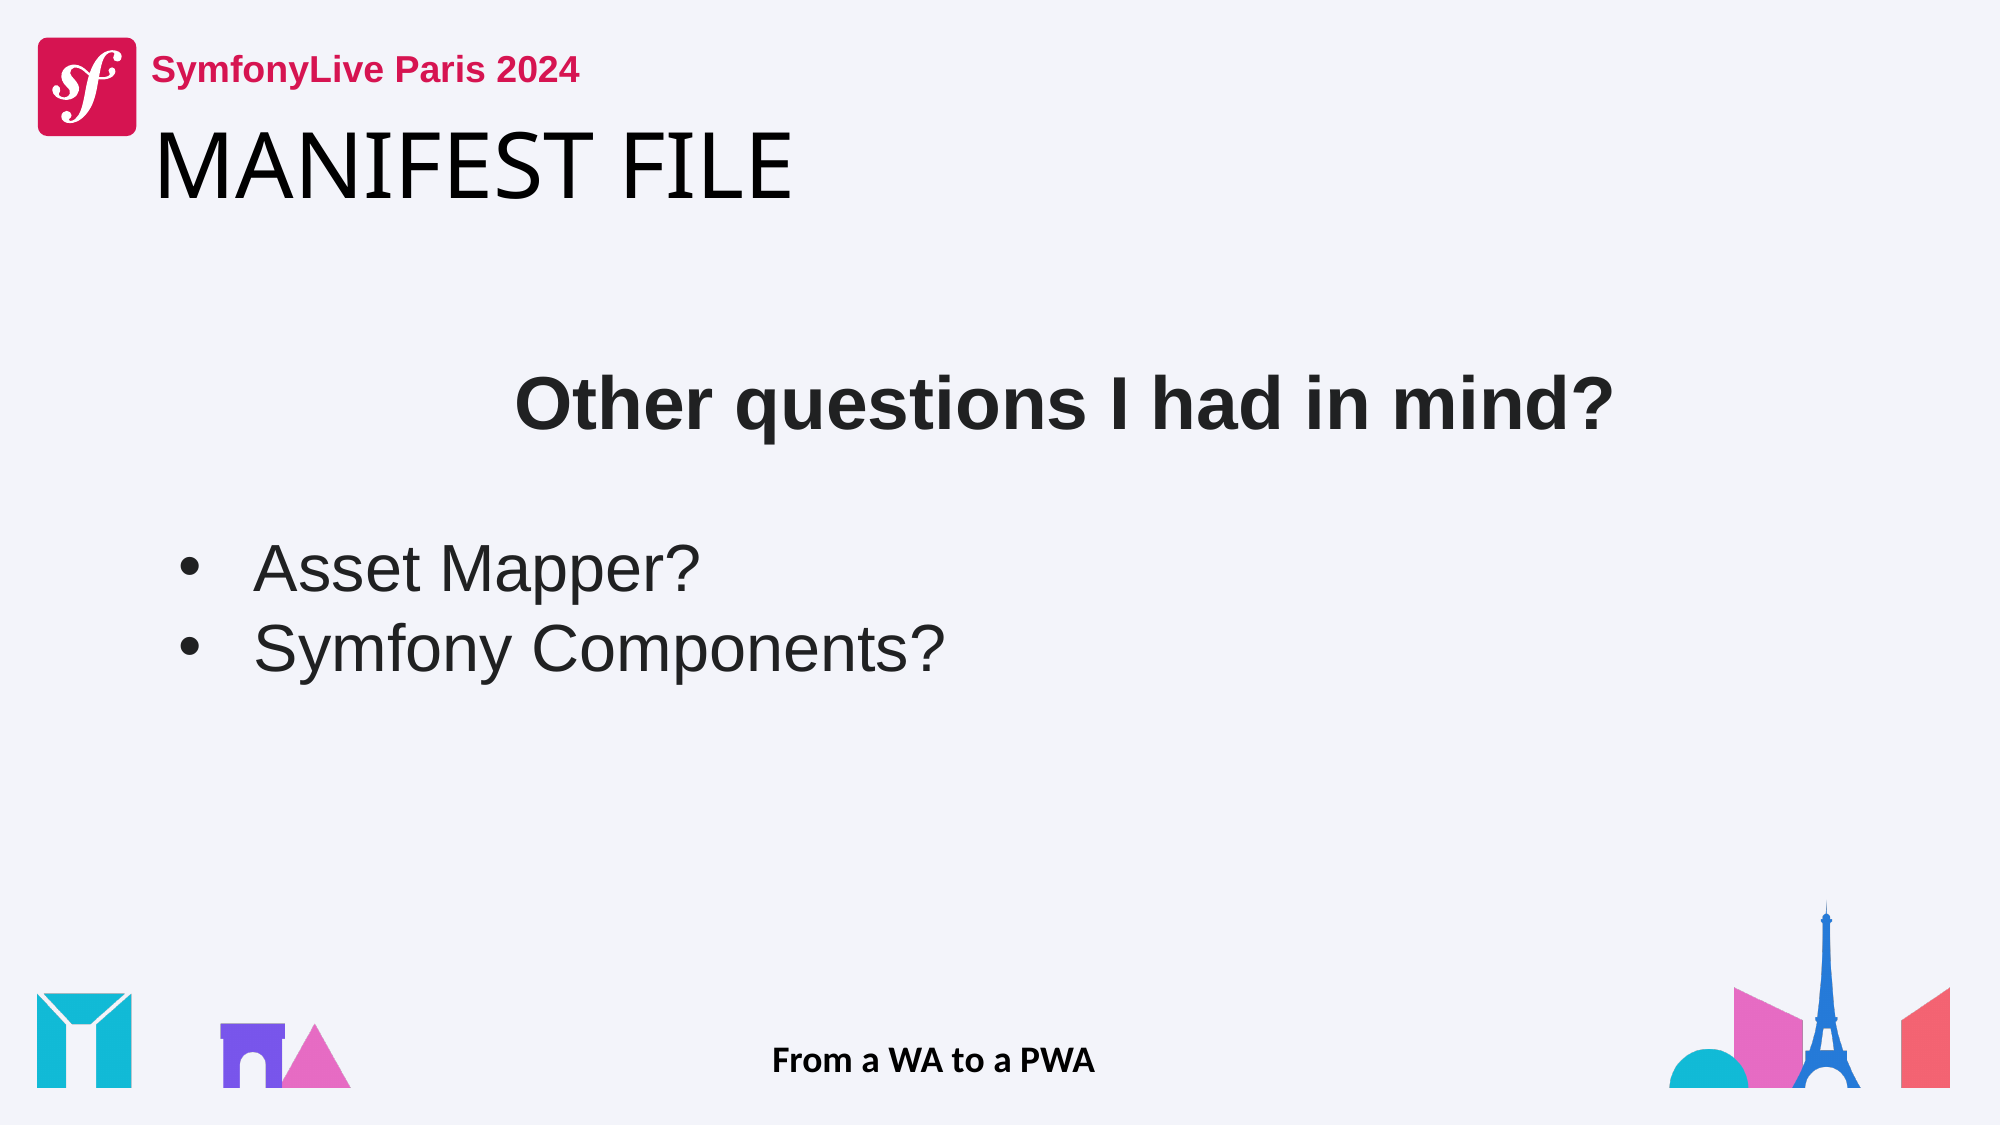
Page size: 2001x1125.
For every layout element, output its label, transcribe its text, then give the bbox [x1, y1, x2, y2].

picture [37, 899, 429, 1088]
text_box Other questions I had in mind? Asset Mapper? Symfony Components? [164, 347, 1968, 693]
title MANIFEST FILE [137, 59, 1720, 278]
picture [1558, 899, 1950, 1088]
